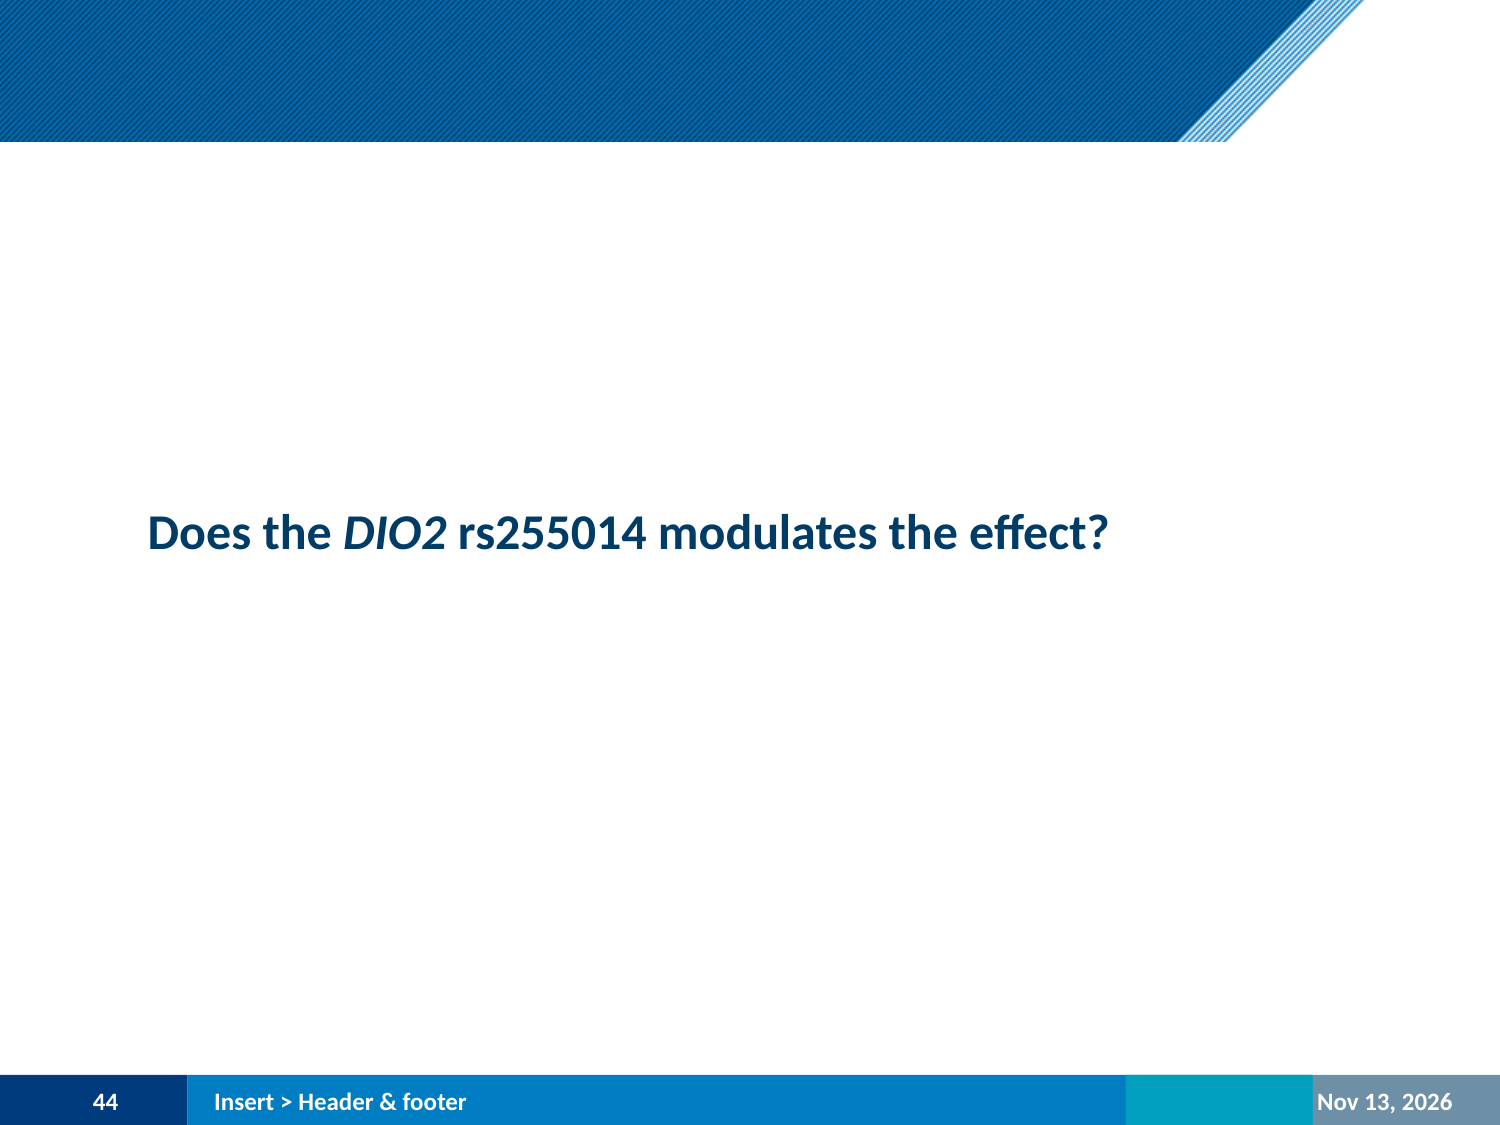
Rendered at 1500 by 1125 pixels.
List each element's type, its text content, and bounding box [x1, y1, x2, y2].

slide_number 44 [92, 1074, 182, 1125]
slide_number 23-Oct-20 [1041, 1074, 1454, 1125]
footer Insert > Header & footer [214, 1074, 987, 1125]
title Does the DIO2 rs255014 modulates the effect? [147, 432, 1218, 573]
